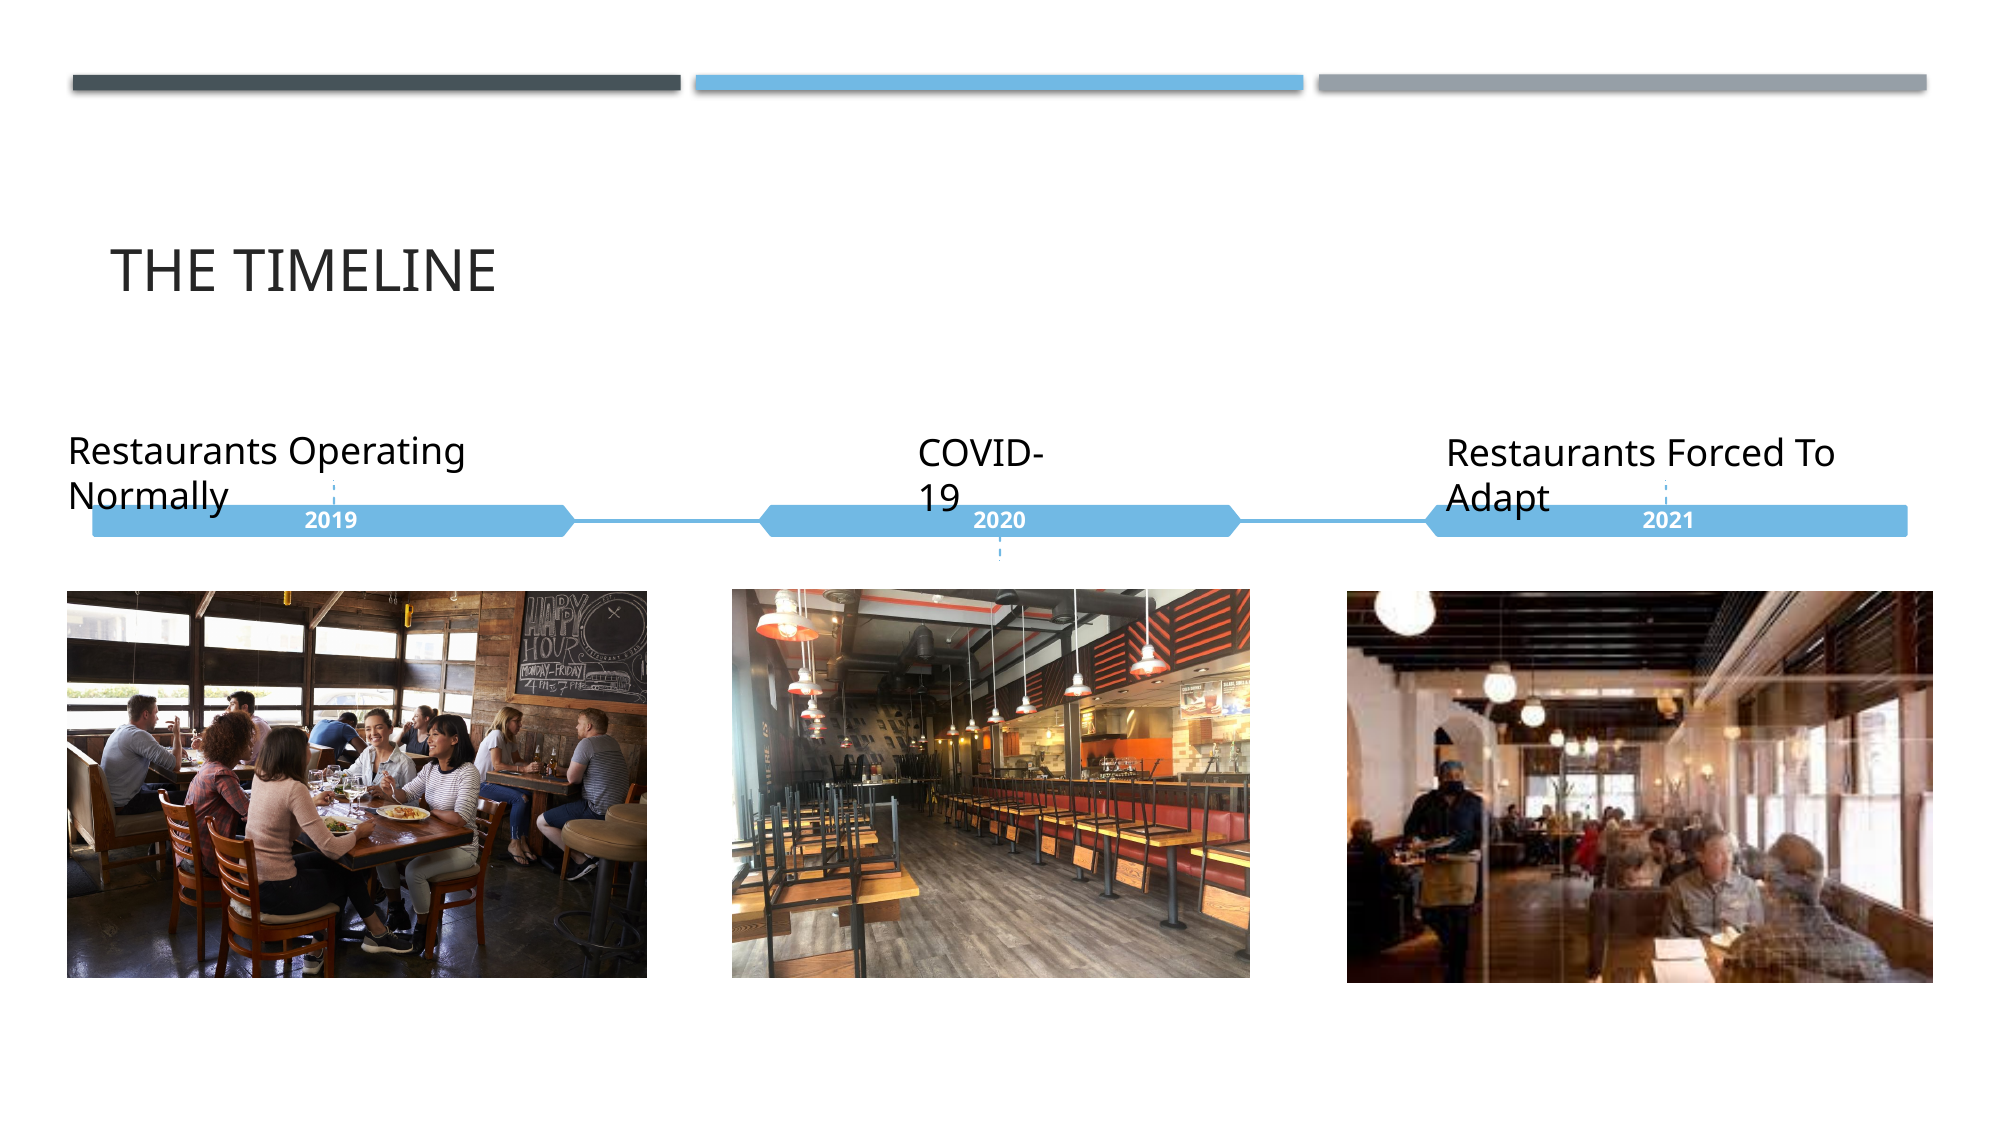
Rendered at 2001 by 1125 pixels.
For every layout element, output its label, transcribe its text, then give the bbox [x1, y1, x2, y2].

picture [1347, 590, 1933, 983]
picture [67, 590, 648, 978]
picture [731, 588, 1251, 978]
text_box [0, 402, 2000, 640]
title The TIMELINE [95, 115, 1905, 311]
